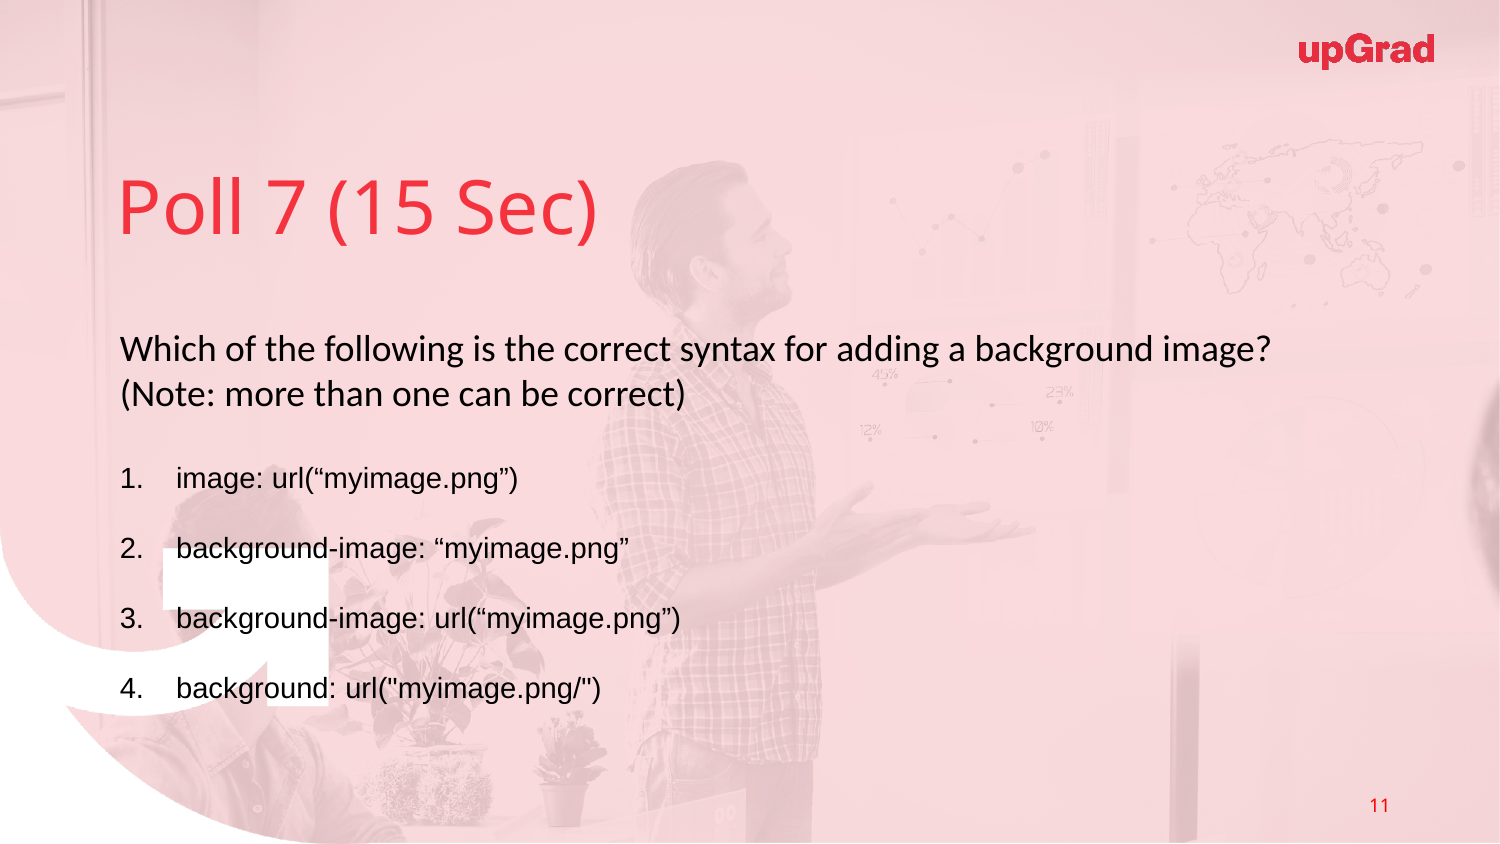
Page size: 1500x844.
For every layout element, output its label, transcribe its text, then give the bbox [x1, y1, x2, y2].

text_box Poll 7 (15 Sec) [105, 102, 1007, 316]
text_box [0, 0, 1500, 844]
picture [1299, 33, 1434, 70]
text_box 11 [1068, 782, 1406, 828]
text_box Which of the following is the correct syntax for adding a background image? (Note: more than one can be correct) image: url(“myimage.png”) background-image: “myimage.png” background-image: url(“myimage.png”) background: url("myimage.png/") [104, 316, 1338, 734]
